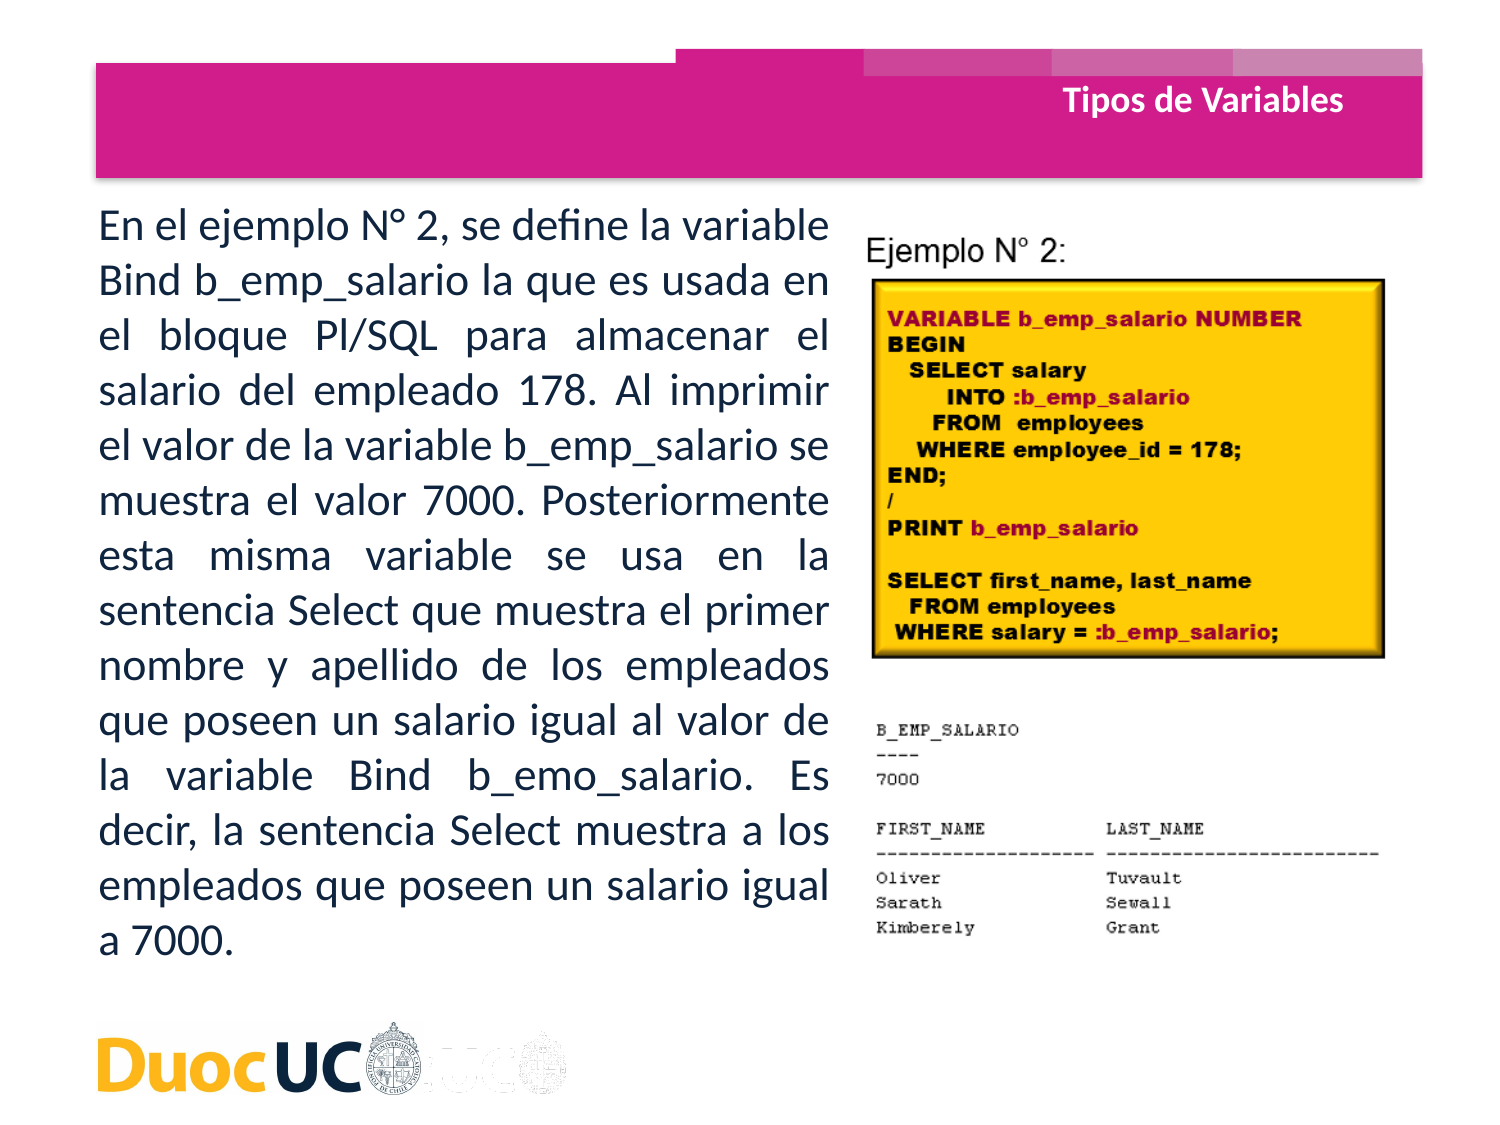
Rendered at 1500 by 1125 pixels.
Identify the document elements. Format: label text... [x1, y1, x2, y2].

picture [96, 1021, 566, 1095]
picture [845, 216, 1398, 963]
list En el ejemplo N° 2, se define la variable Bind b_emp_salario la que es usada en el bloque Pl/SQL para almacenar el salario del empleado 178. Al imprimir el valor de la variable b_emp_salario se muestra el valor 7000. Posteriormente esta misma variable se usa en la sentencia Select que muestra el primer nombre y apellido de los empleados que poseen un salario igual al valor de la variable Bind b_emo_salario. Es decir, la sentencia Select muestra a los empleados que poseen un salario igual a 7000. [83, 187, 846, 992]
text_box Tipos de Variables [983, 67, 1424, 129]
